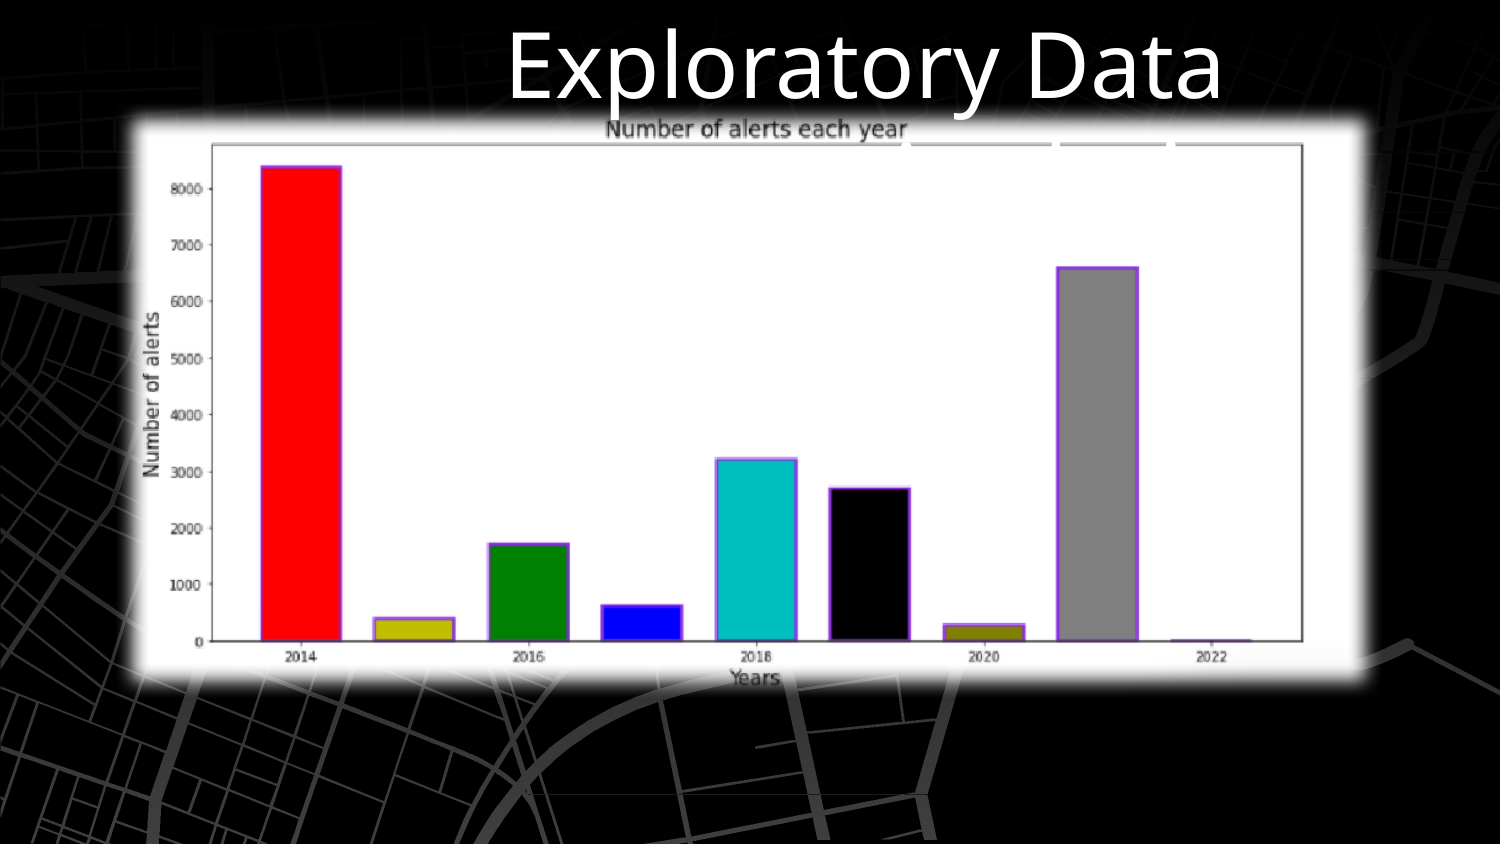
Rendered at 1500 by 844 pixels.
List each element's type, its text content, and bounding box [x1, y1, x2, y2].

text_box Exploratory Data Analysis [256, 0, 1242, 102]
picture [115, 103, 1383, 699]
